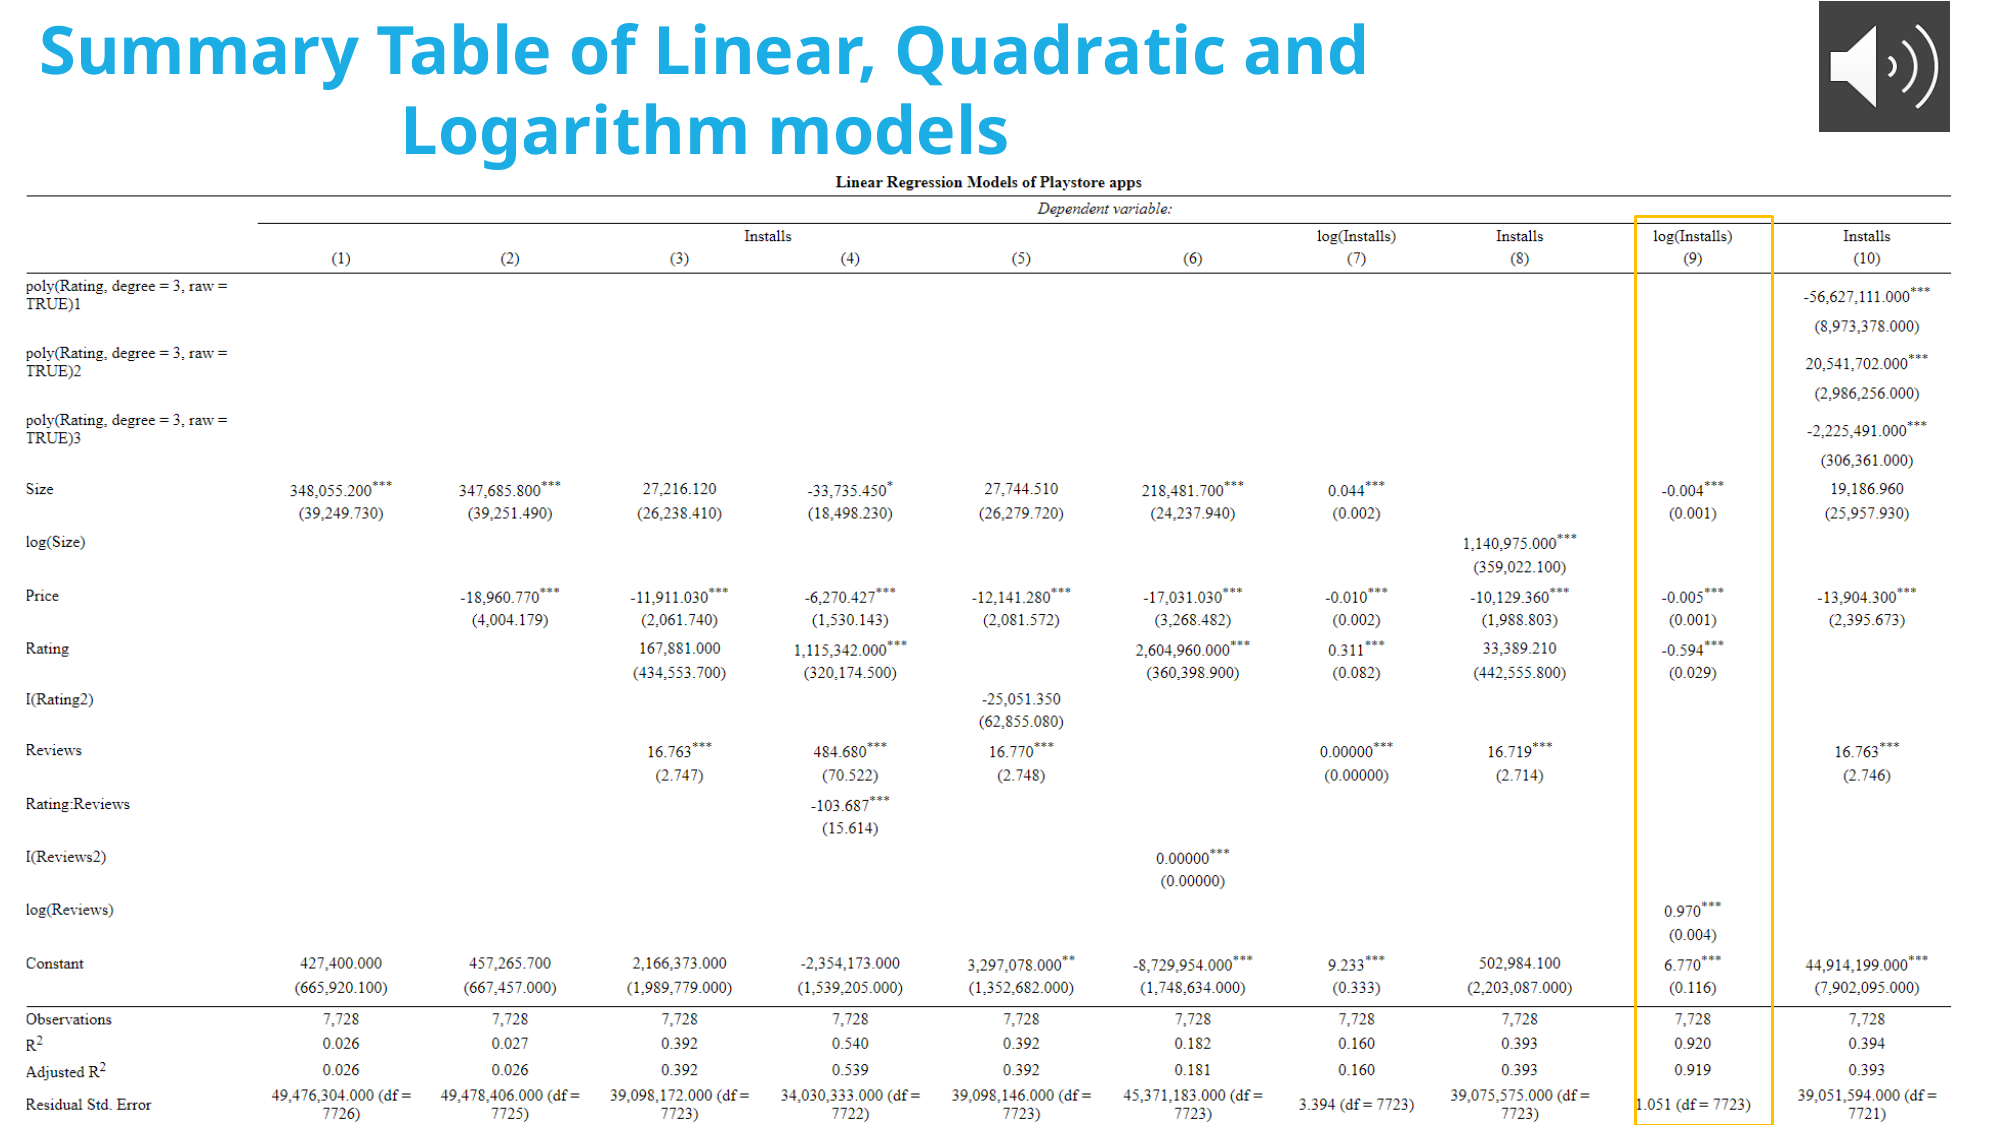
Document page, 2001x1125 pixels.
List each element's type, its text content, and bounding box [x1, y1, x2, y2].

picture [26, 167, 1952, 1125]
text_box Summary Table of Linear, Quadratic and Logarithm models [0, 0, 1411, 217]
picture [1817, 0, 1952, 134]
